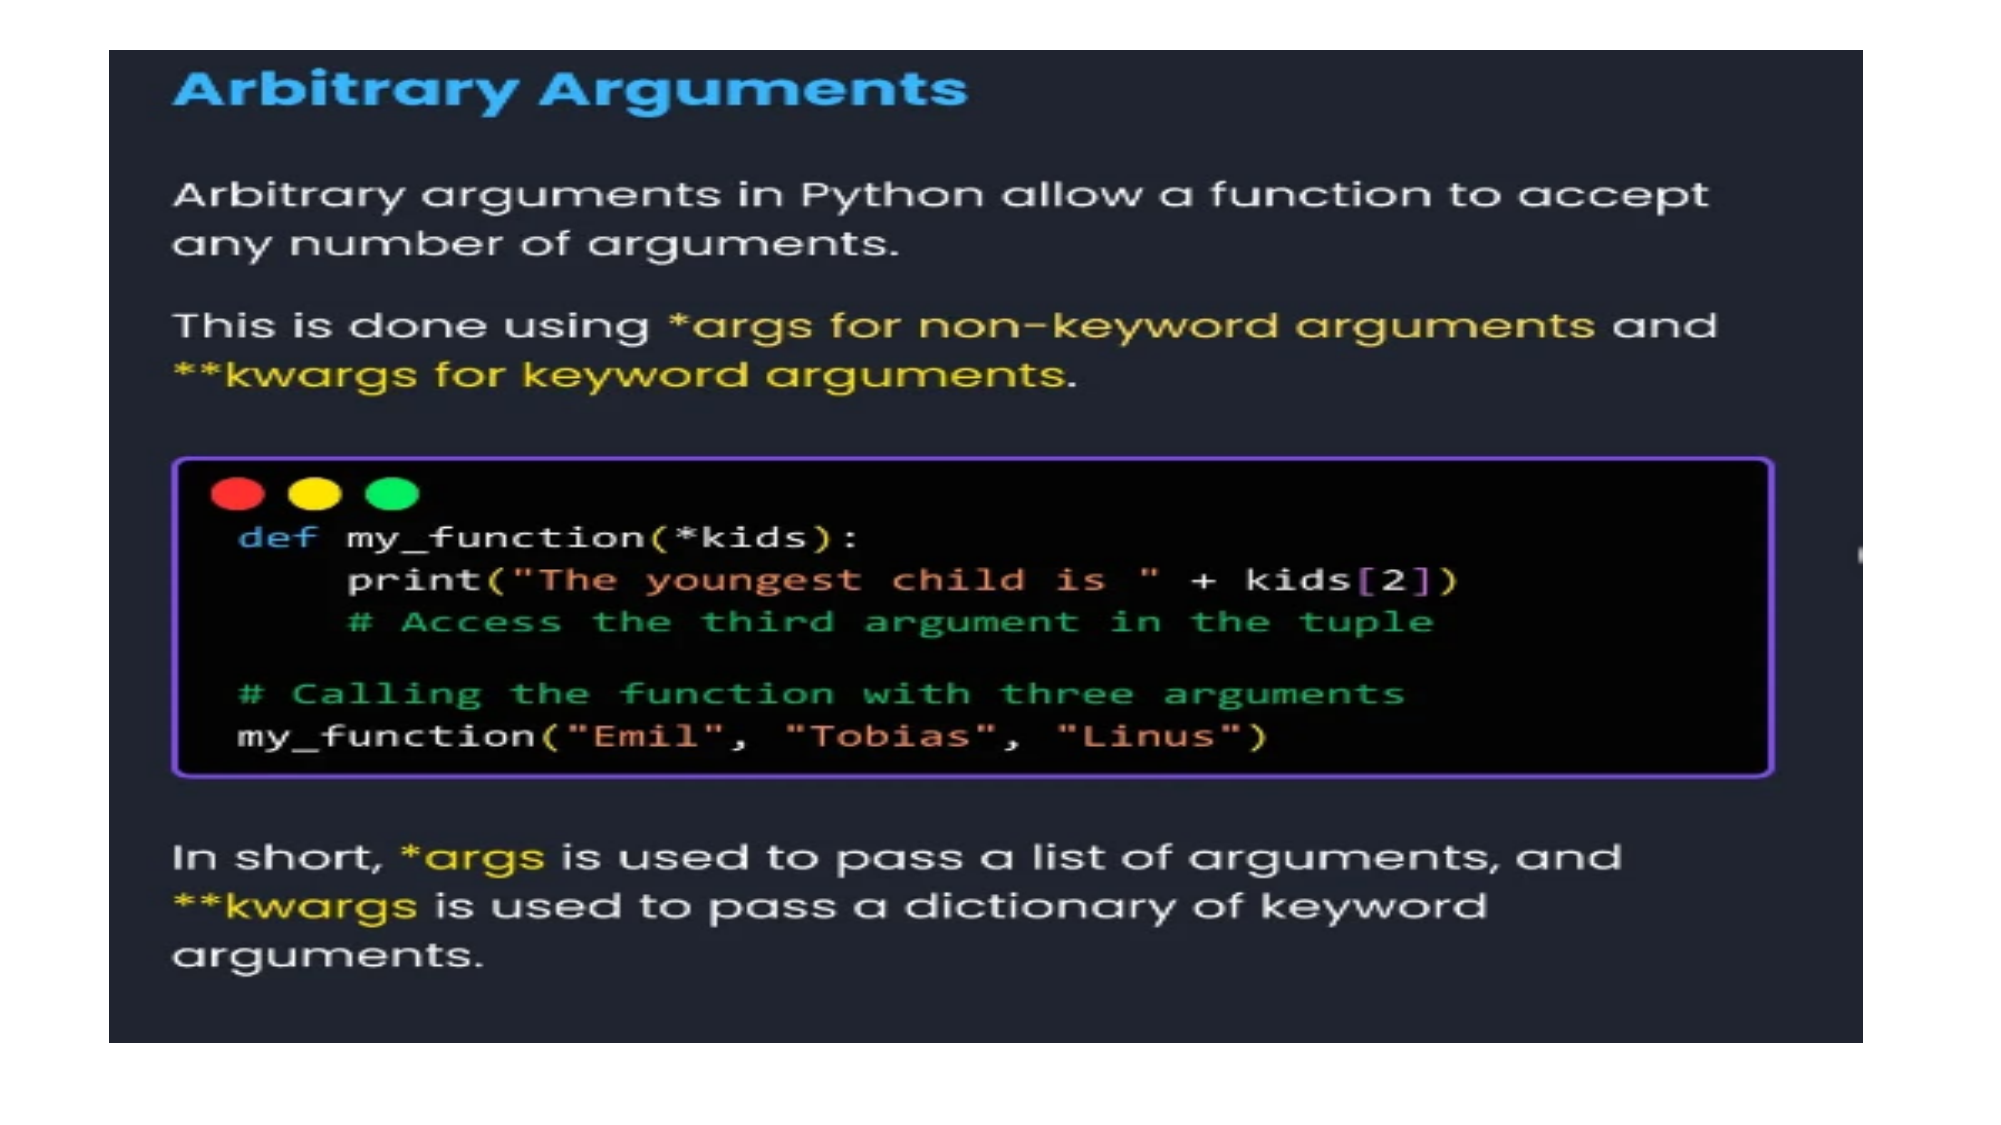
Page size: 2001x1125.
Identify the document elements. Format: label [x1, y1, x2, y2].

picture [109, 50, 1863, 1043]
